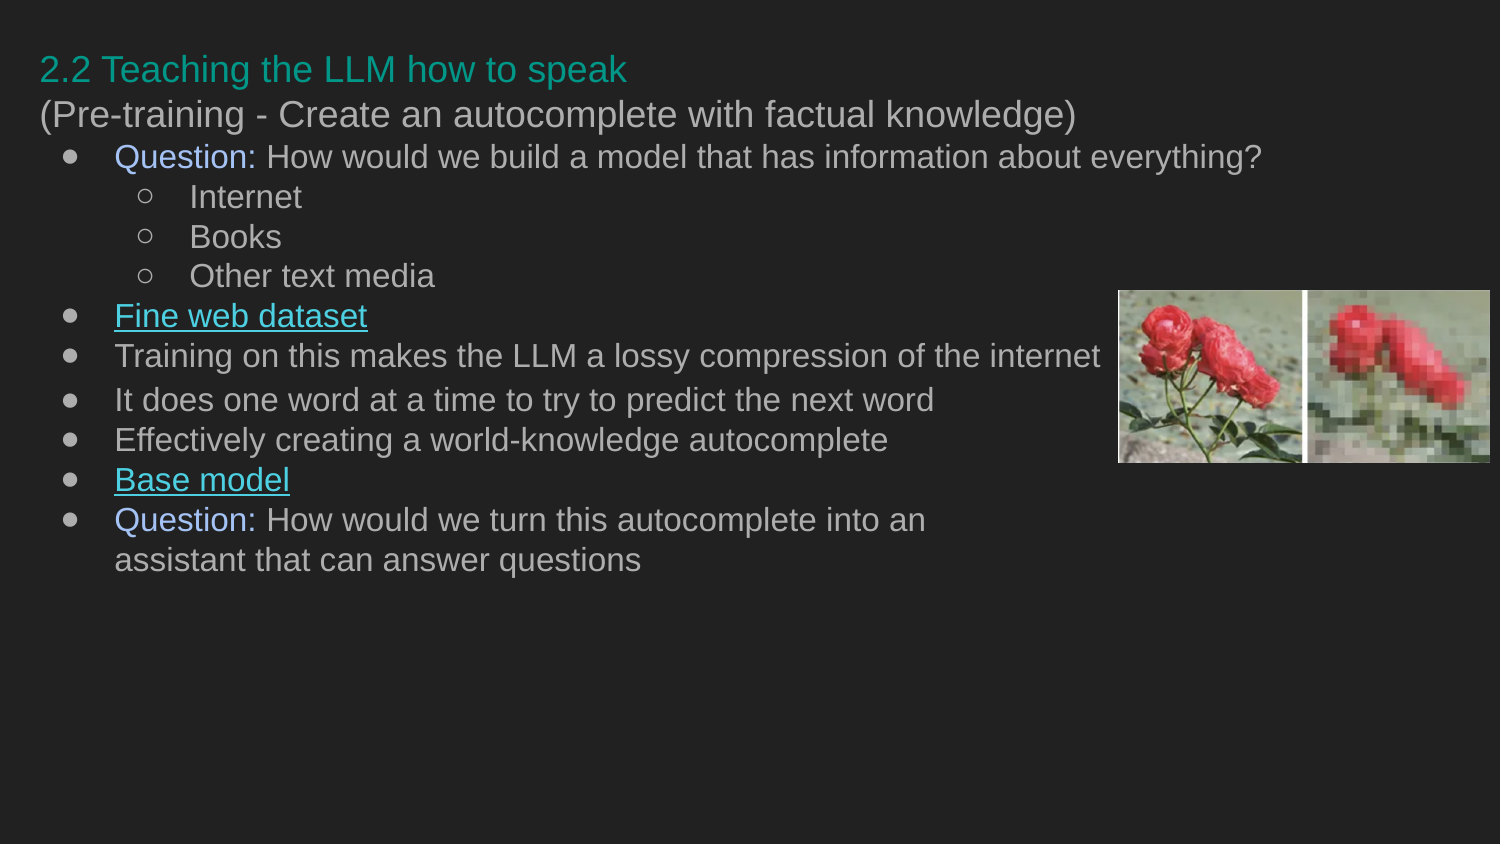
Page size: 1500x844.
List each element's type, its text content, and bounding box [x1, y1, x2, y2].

text_box 2.2 Teaching the LLM how to speak (Pre-training - Create an autocomplete with factual knowledge) Question: How would we build a model that has information about everything? Internet Books Other text media Fine web dataset Training on this makes the LLM a lossy compression of the internet [24, 29, 1381, 470]
text_box It does one word at a time to try to predict the next word Effectively creating a world-knowledge autocomplete Base model Question: How would we turn this autocomplete into an assistant that can answer questions [24, 363, 1081, 634]
picture [1117, 290, 1490, 463]
